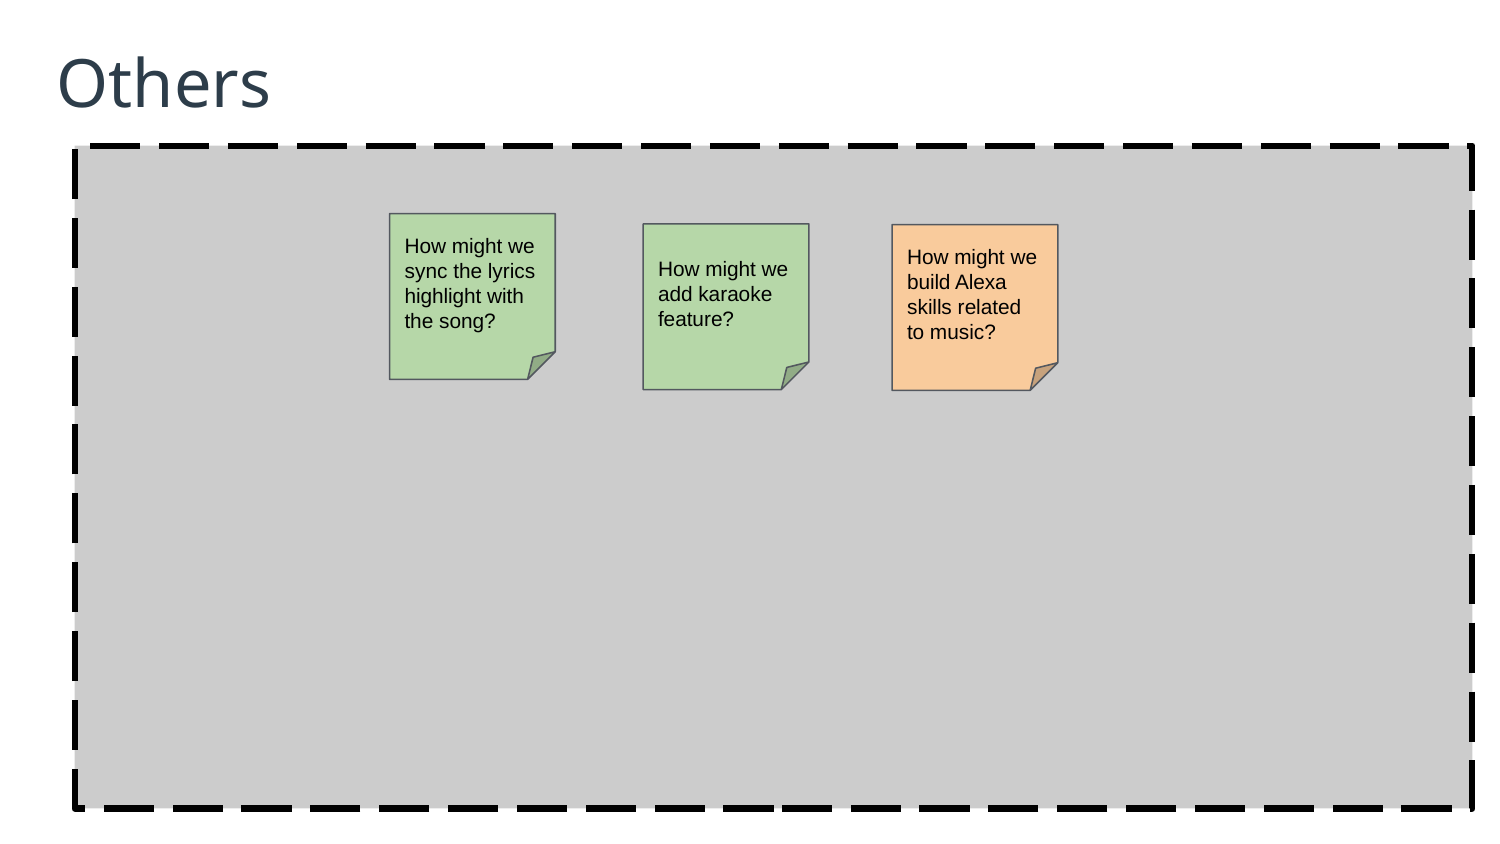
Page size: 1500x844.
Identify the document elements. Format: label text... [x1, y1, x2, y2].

title Others [51, 35, 1449, 130]
text_box How might we sync the lyrics highlight with the song? [389, 213, 556, 380]
text_box How might we build Alexa skills related to music? [892, 224, 1058, 391]
list [74, 145, 1473, 809]
text_box How might we add karaoke feature? [643, 223, 809, 390]
